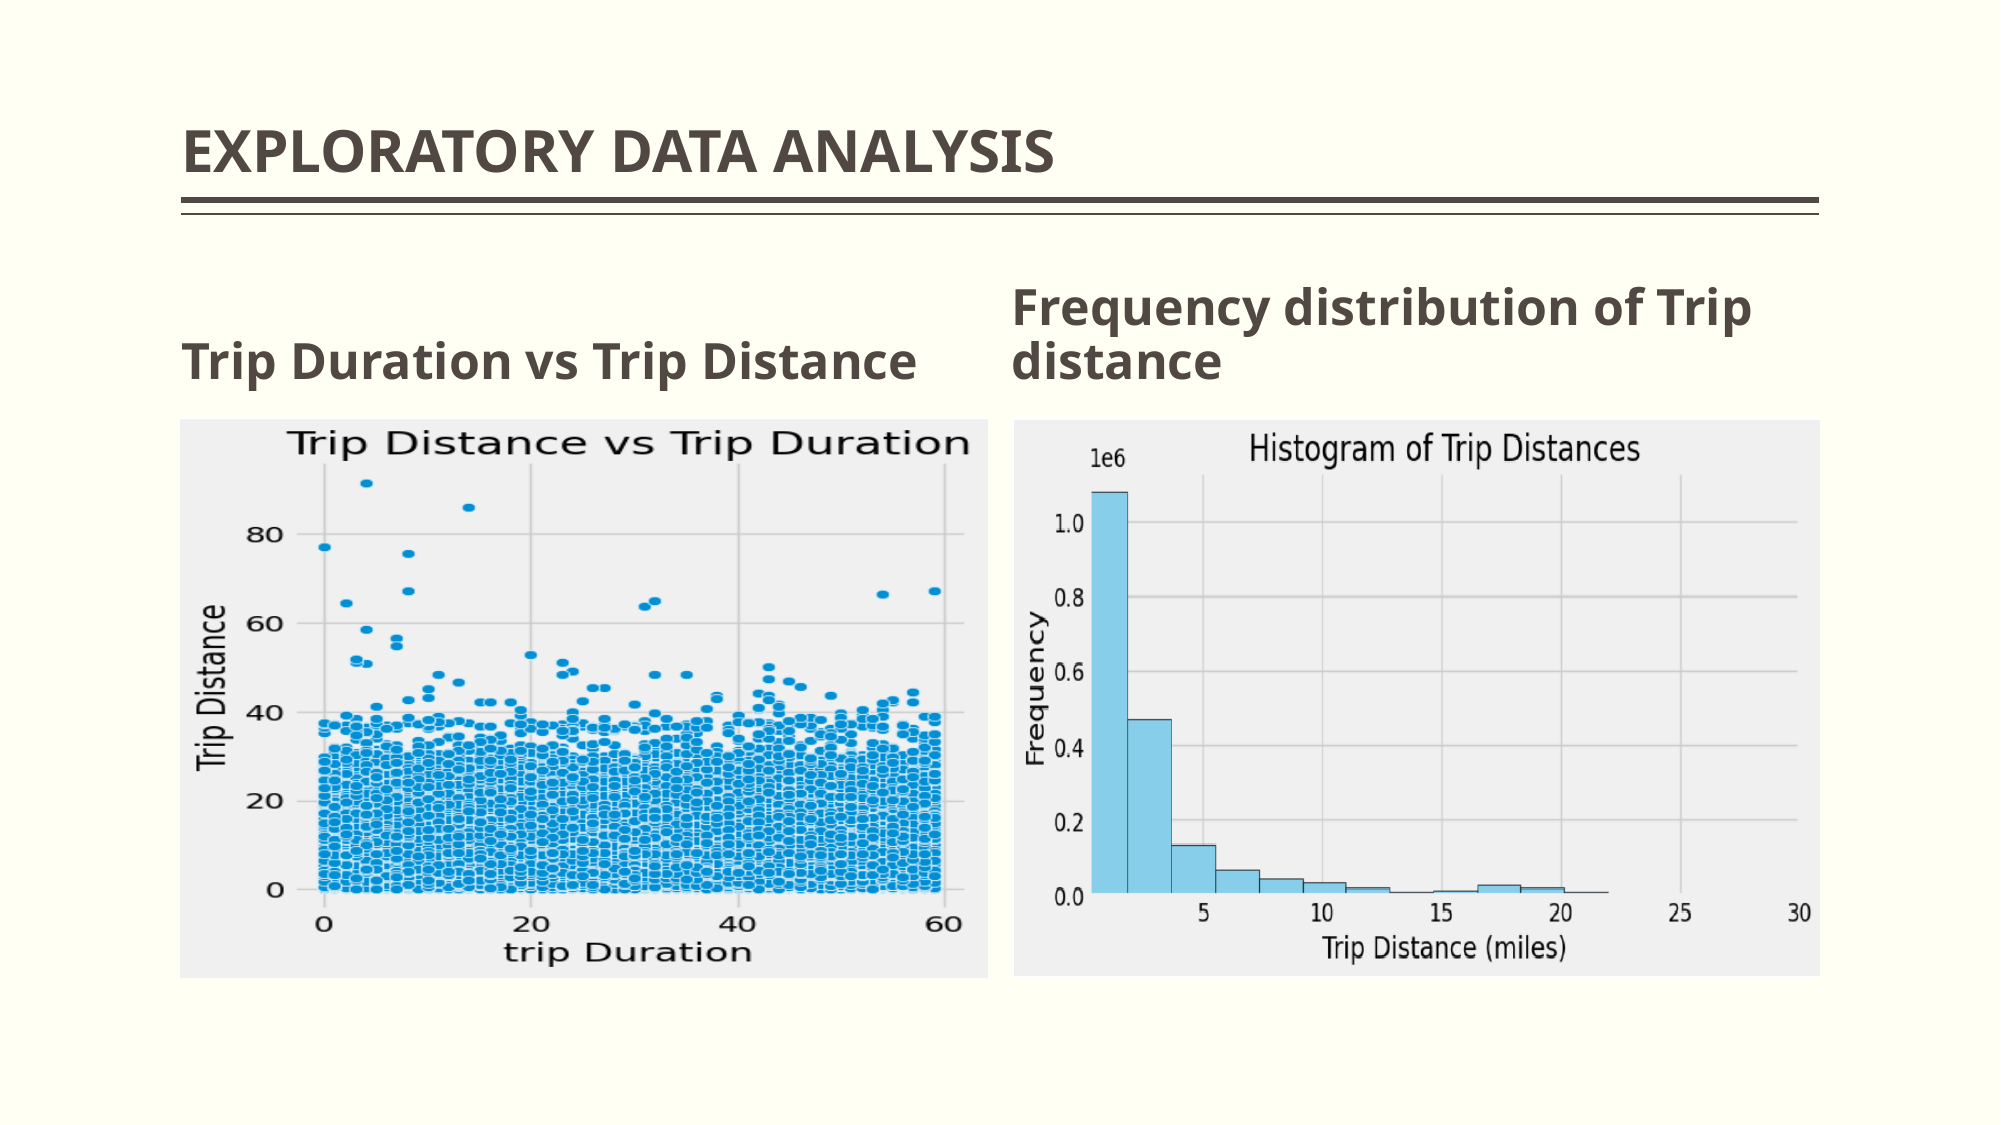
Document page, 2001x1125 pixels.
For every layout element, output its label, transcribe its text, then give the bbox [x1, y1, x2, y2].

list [1012, 417, 1820, 980]
title EXPLORATORY DATA ANALYSIS [181, 12, 1819, 193]
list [180, 417, 988, 978]
list Frequency distribution of Trip distance [1011, 262, 1819, 398]
list Trip Duration vs Trip Distance [181, 262, 989, 398]
